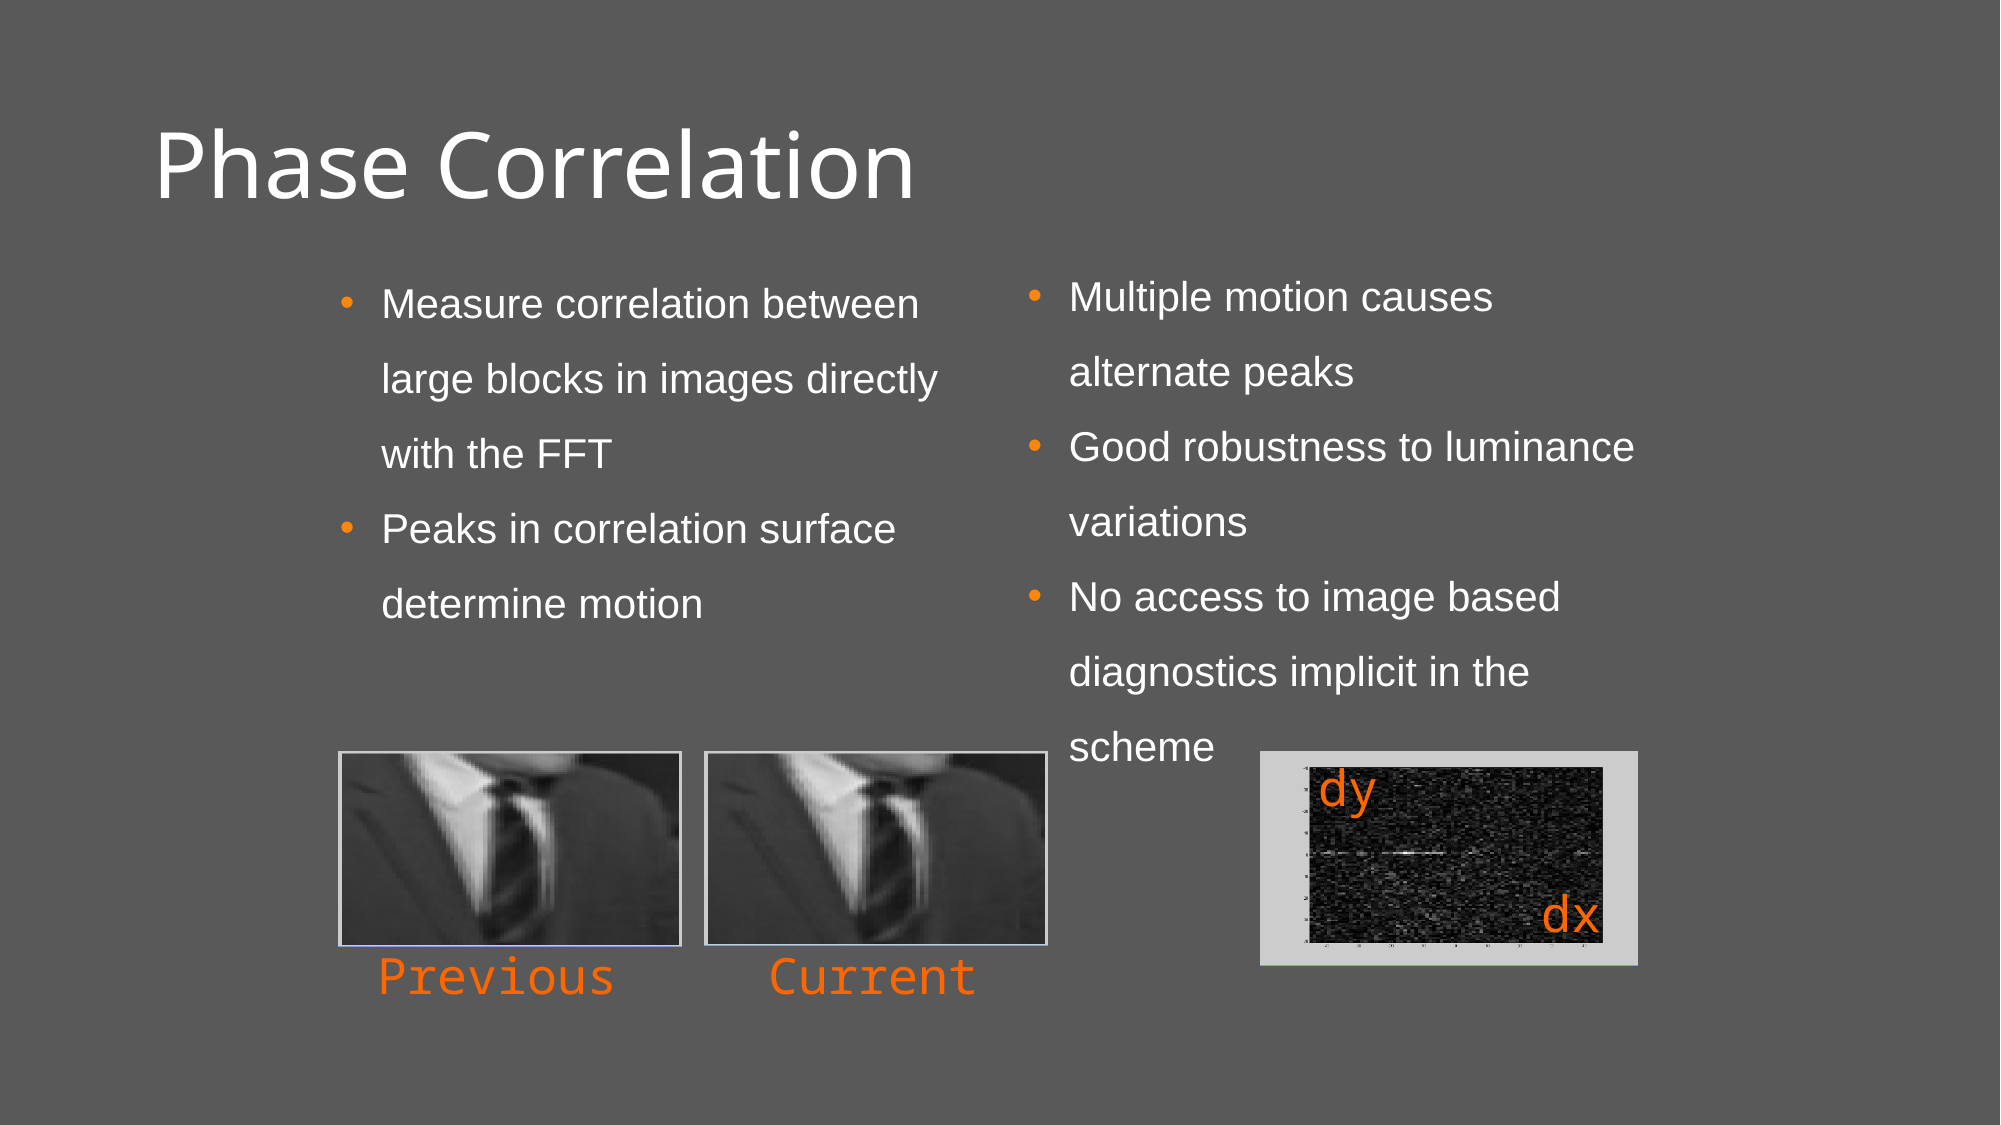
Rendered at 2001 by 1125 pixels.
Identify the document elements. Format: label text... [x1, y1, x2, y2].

text_box Previous [363, 947, 633, 1013]
title Phase Correlation [137, 59, 1863, 278]
picture [704, 751, 1048, 946]
text_box Current [753, 946, 993, 1013]
picture [1260, 751, 1638, 966]
text_box Multiple motion causes alternate peaks Good robustness to luminance variations No access to image based diagnostics implicit in the scheme [1012, 237, 1675, 913]
picture [338, 751, 682, 947]
text_box Measure correlation between large blocks in images directly with the FFT Peaks in correlation surface determine motion [324, 237, 988, 913]
